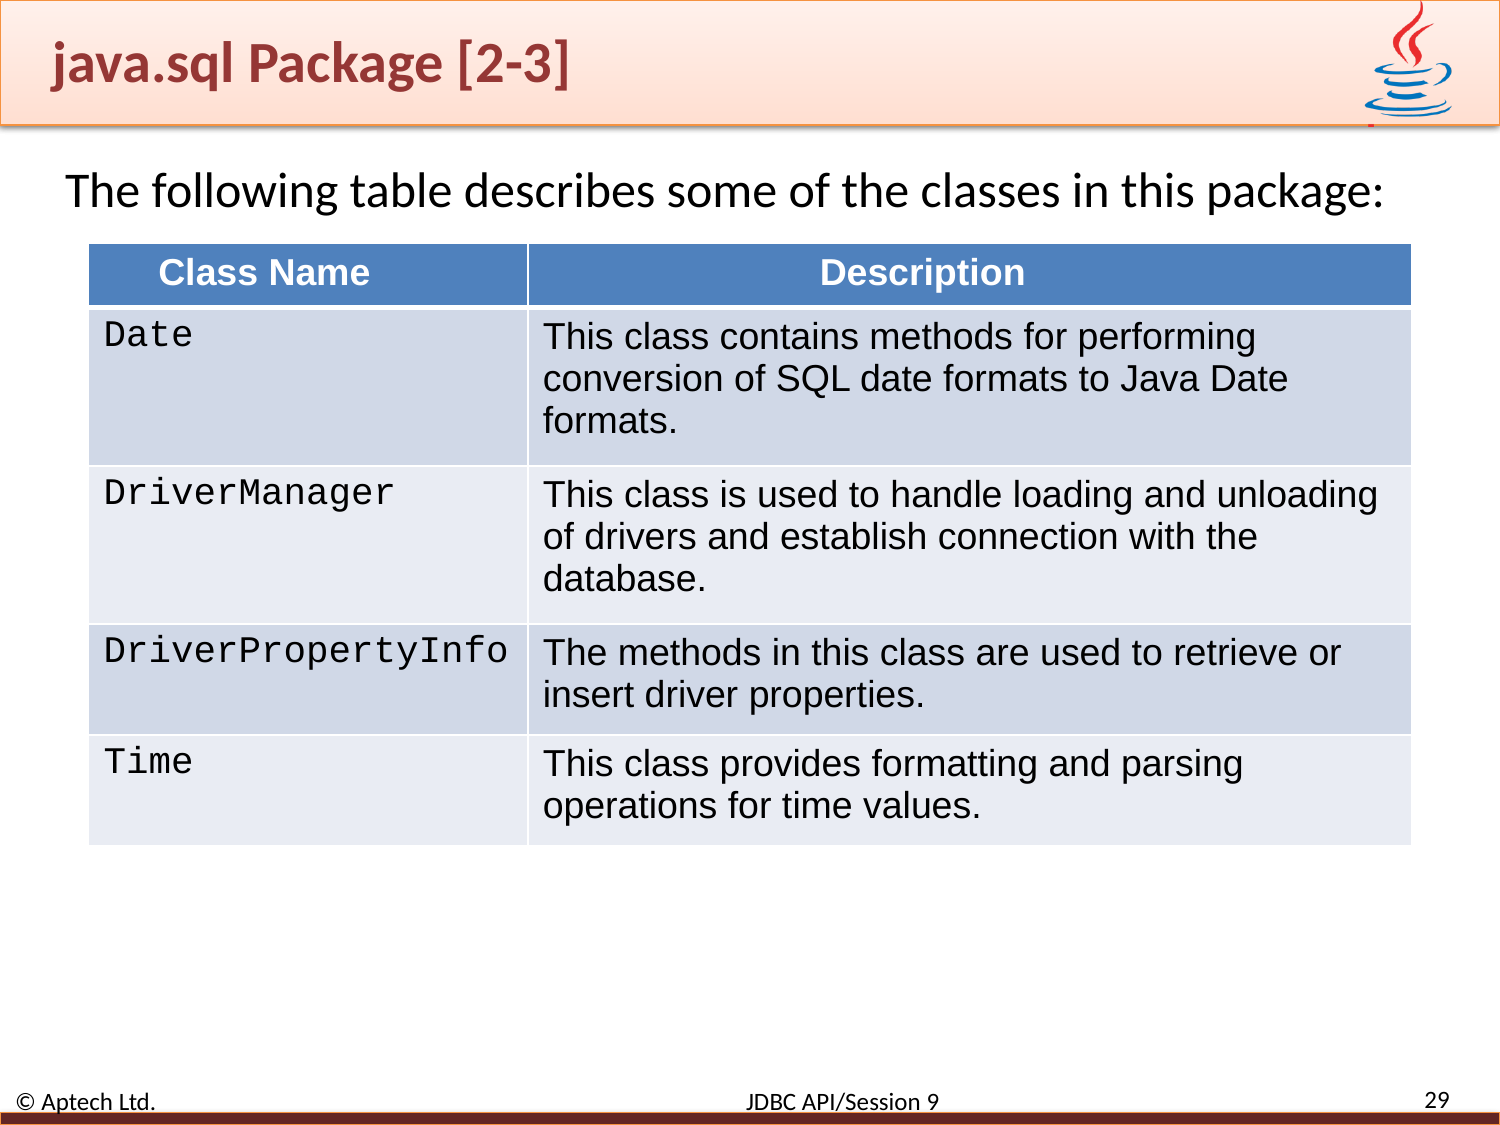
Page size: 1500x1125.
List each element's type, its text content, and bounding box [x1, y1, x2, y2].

footer © Aptech Ltd. JDBC API/Session 9 [0, 1087, 1325, 1113]
table_cell This class contains methods for performing conversion of SQL date formats to Java Date formats. [529, 310, 1411, 465]
table_cell The methods in this class are used to retrieve or insert driver properties. [529, 625, 1411, 734]
table_header Class Name [89, 244, 527, 305]
table_cell DriverManager [89, 467, 527, 623]
table_header Description [529, 244, 1411, 305]
list The following table describes some of the classes in this package: [49, 149, 1463, 1013]
picture [1362, 0, 1454, 127]
table_cell This class provides formatting and parsing operations for time values. [529, 736, 1411, 845]
table_cell DriverPropertyInfo [89, 625, 527, 734]
table_cell Time [89, 736, 527, 845]
slide_number 29 [1337, 1084, 1465, 1113]
title java.sql Package [2-3] [37, 24, 1288, 93]
table_cell This class is used to handle loading and unloading of drivers and establish connection with the database. [529, 467, 1411, 623]
table_cell Date [89, 310, 527, 465]
